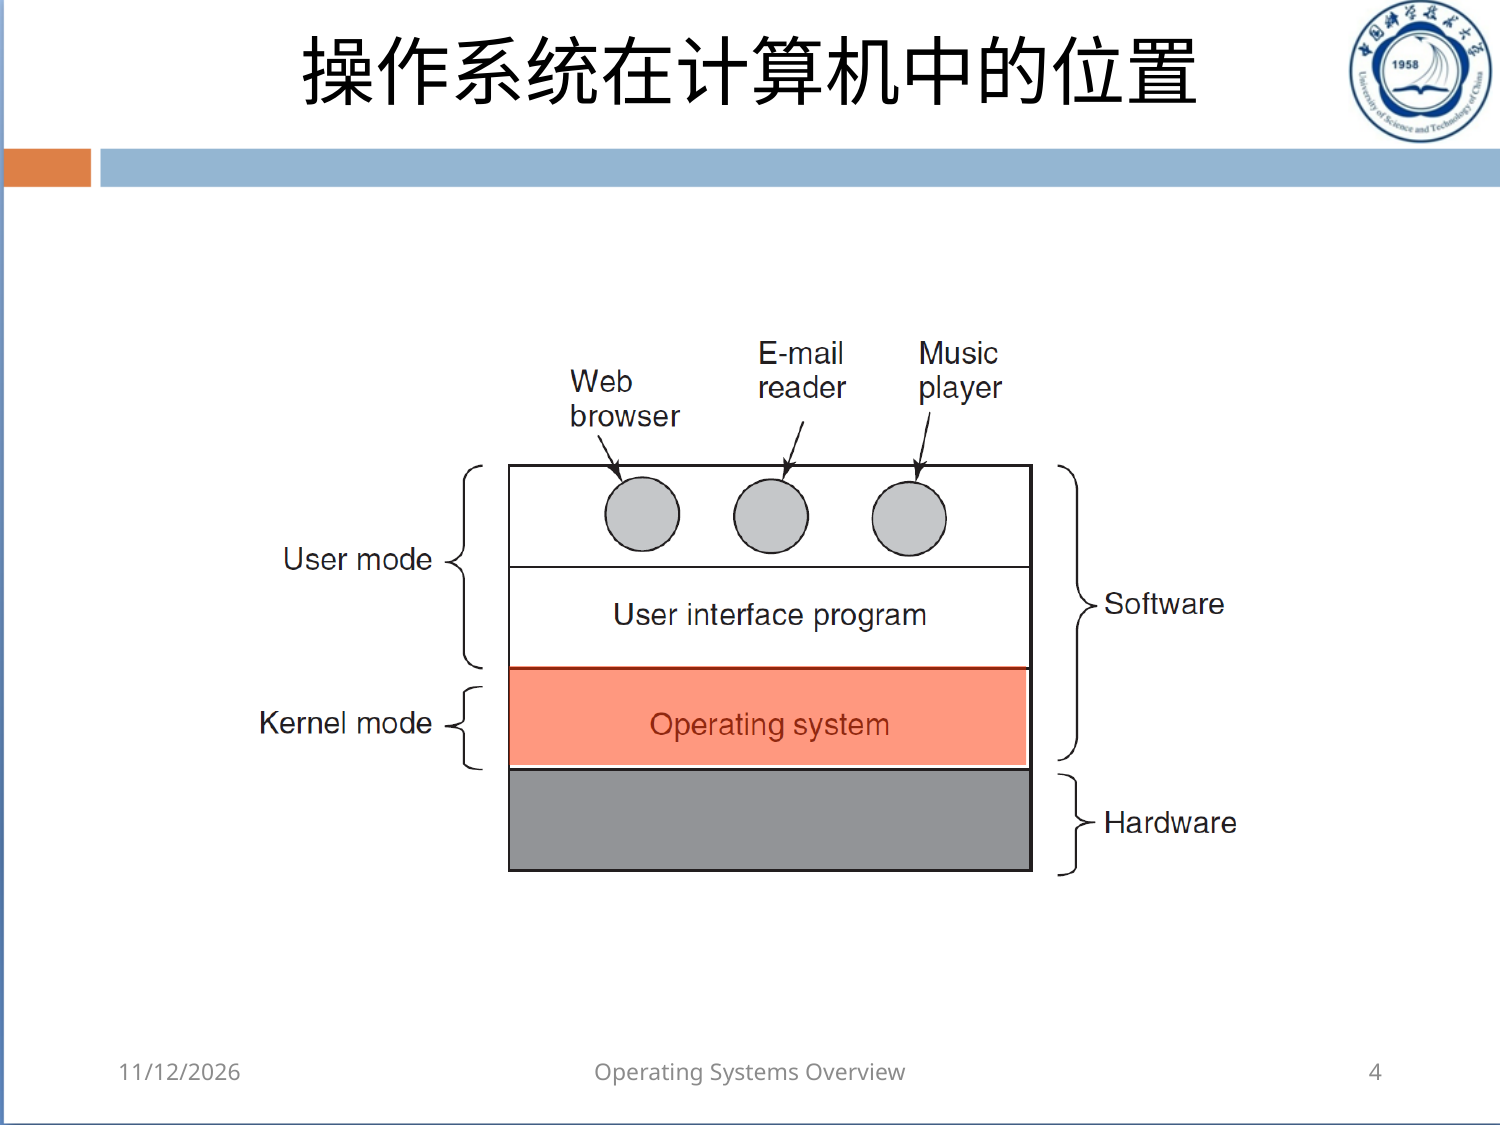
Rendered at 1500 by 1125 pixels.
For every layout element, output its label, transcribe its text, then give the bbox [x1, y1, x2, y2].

title 操作系统在计算机中的位置 [103, 18, 1397, 133]
footer Operating Systems Overview [496, 1042, 1004, 1103]
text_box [255, 323, 1245, 883]
picture [0, 0, 1500, 1125]
slide_number 4 [1059, 1042, 1397, 1103]
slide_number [103, 1042, 441, 1103]
